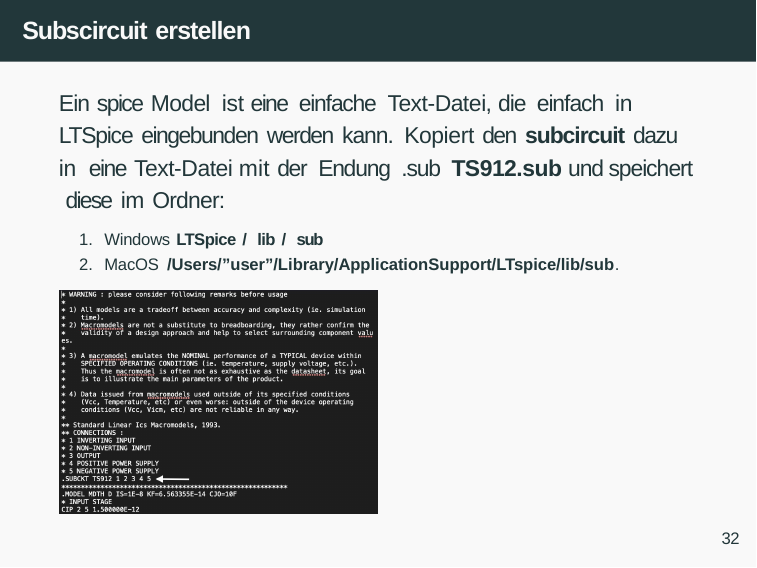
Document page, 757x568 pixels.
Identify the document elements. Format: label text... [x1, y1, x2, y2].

title Subscircuit erstellen [20, 12, 253, 110]
slide_number 32 [715, 530, 748, 568]
picture [58, 290, 379, 515]
text_box Ein spice Model ist eine einfache Text-Datei, die einfach in LTSpice eingebunden werden kann. Kopiert den subcircuit dazu in eine Text-Datei mit der Endung .sub TS912.sub und speichert diese im Ordner: Windows LTSpice / lib / sub MacOS /Users/”user”/Library/ApplicationSupport/LTspice/lib/sub. [56, 81, 699, 274]
